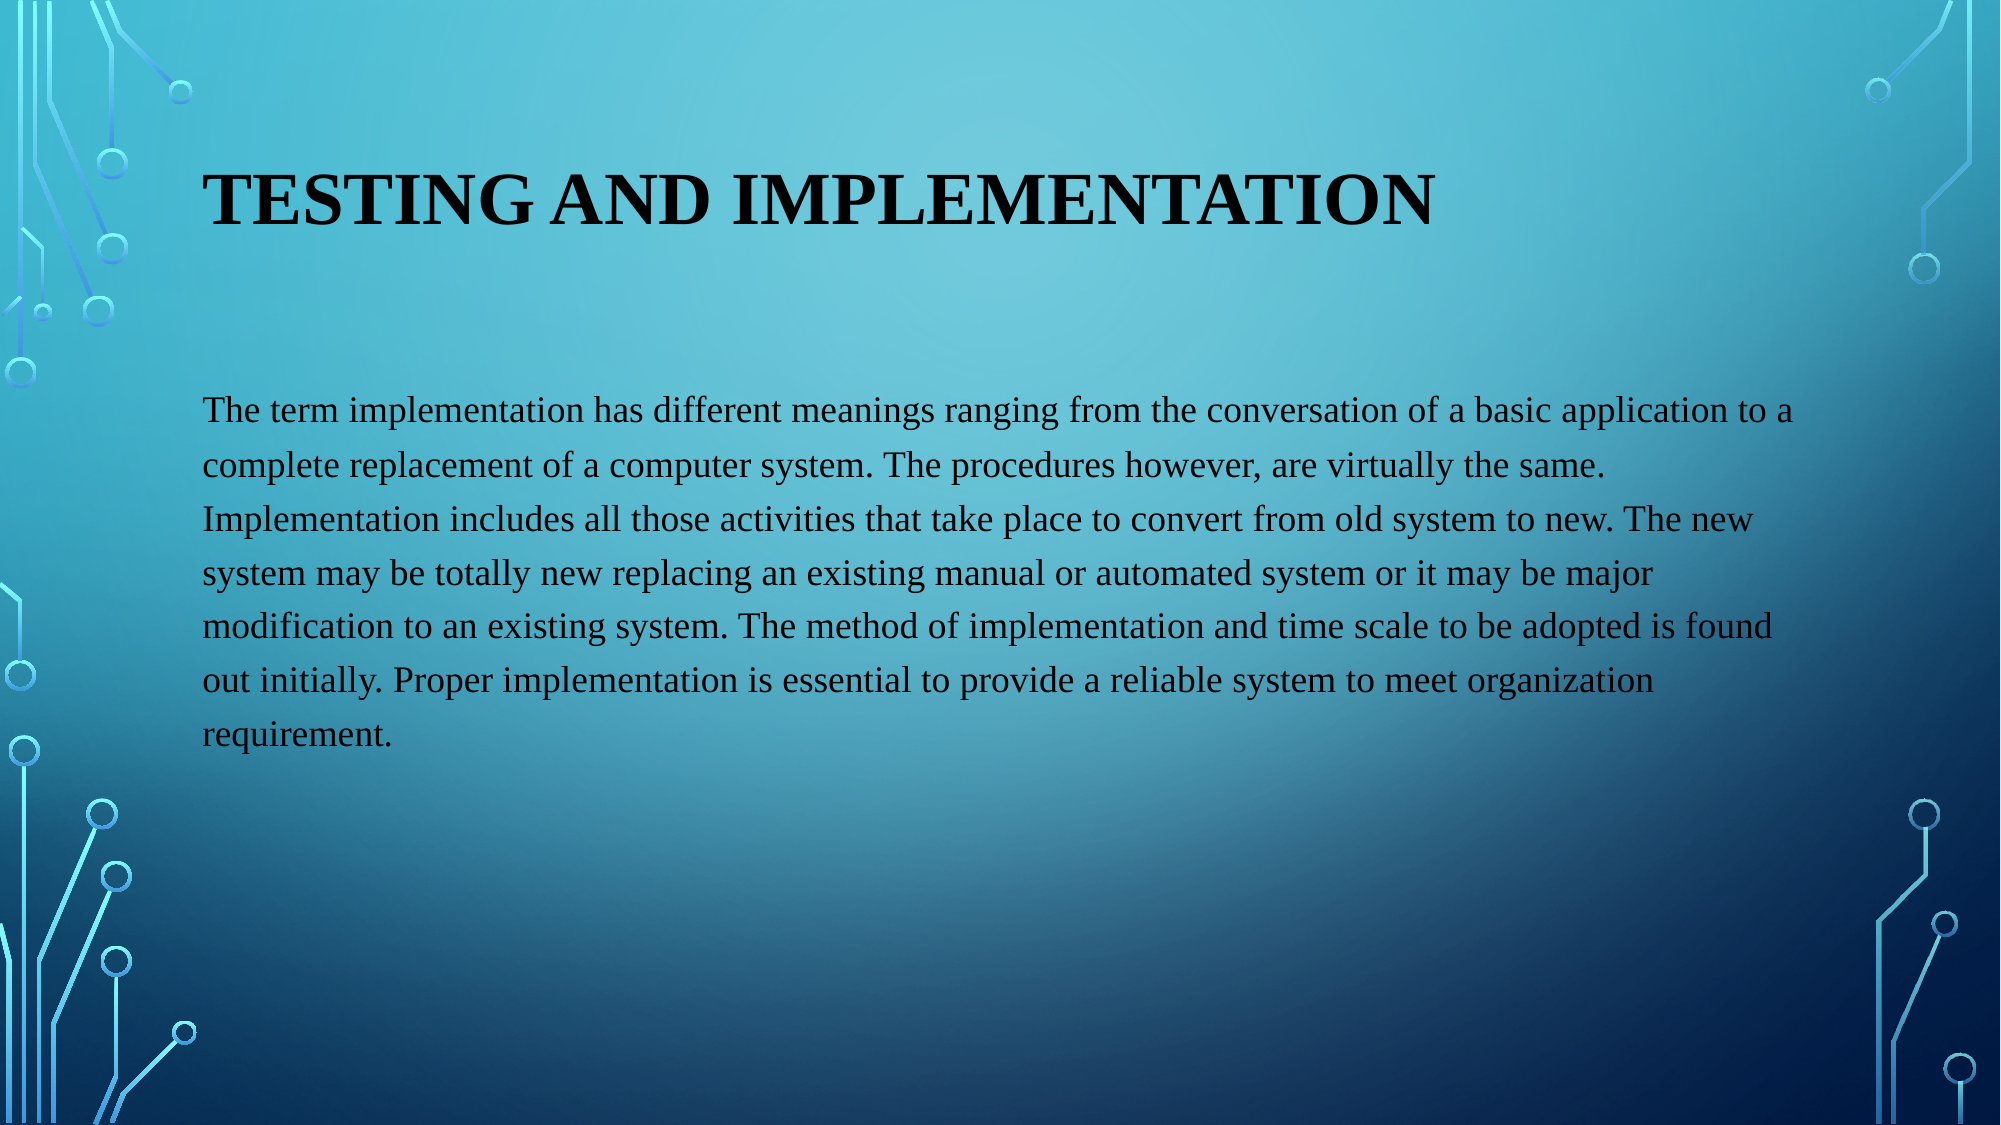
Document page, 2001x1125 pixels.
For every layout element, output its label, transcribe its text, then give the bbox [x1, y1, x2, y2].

list The term implementation has different meanings ranging from the conversation of a basic application to a complete replacement of a computer system. The procedures however, are virtually the same. Implementation includes all those activities that take place to convert from old system to new. The new system may be totally new replacing an existing manual or automated system or it may be major modification to an existing system. The method of implementation and time scale to be adopted is found out initially. Proper implementation is essential to provide a reliable system to meet organization requirement. [187, 369, 1813, 950]
title TESTING AND IMPLEMENTATION [187, 101, 1813, 344]
